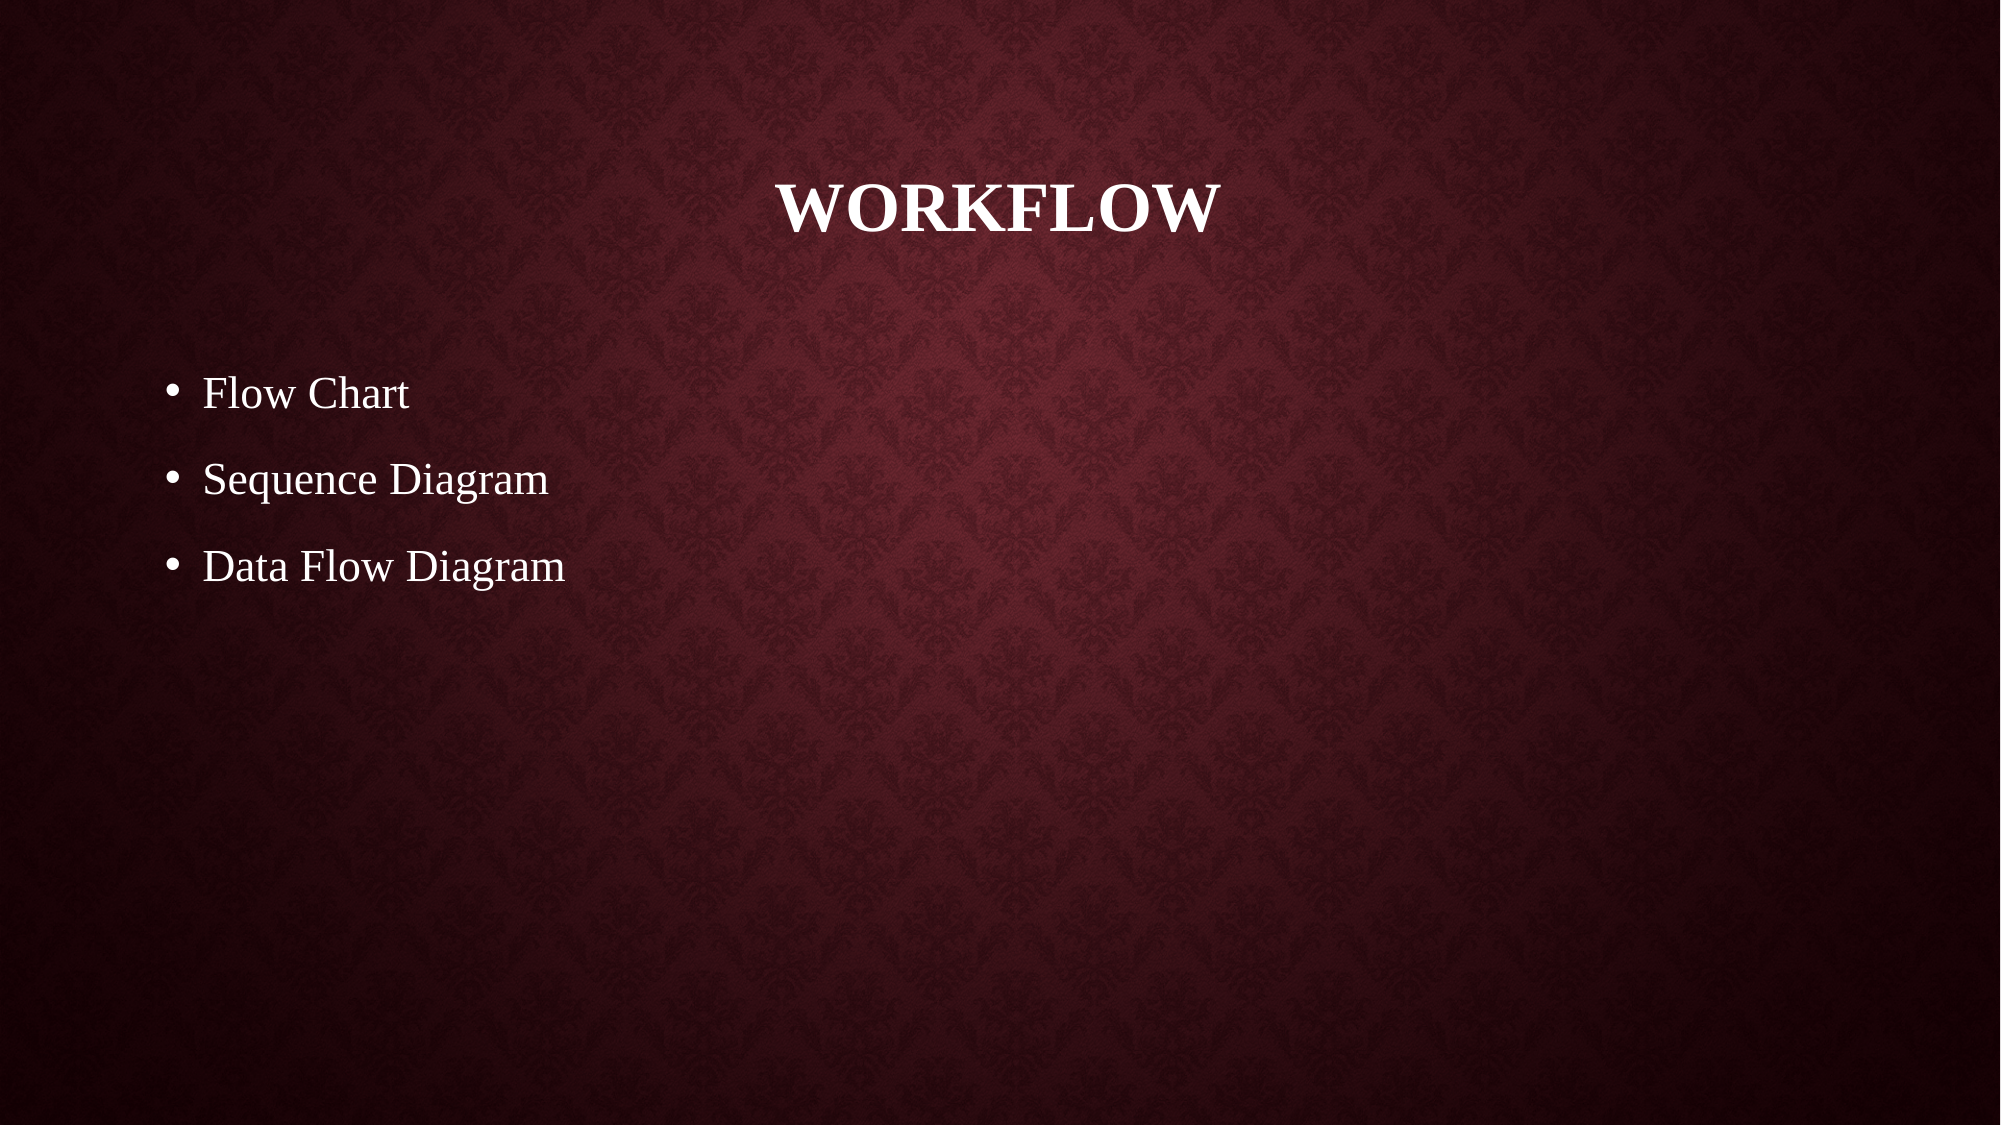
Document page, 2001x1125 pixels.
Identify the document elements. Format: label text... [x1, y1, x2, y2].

list Flow Chart Sequence Diagram Data Flow Diagram [149, 343, 1849, 950]
title Workflow [149, 99, 1849, 318]
